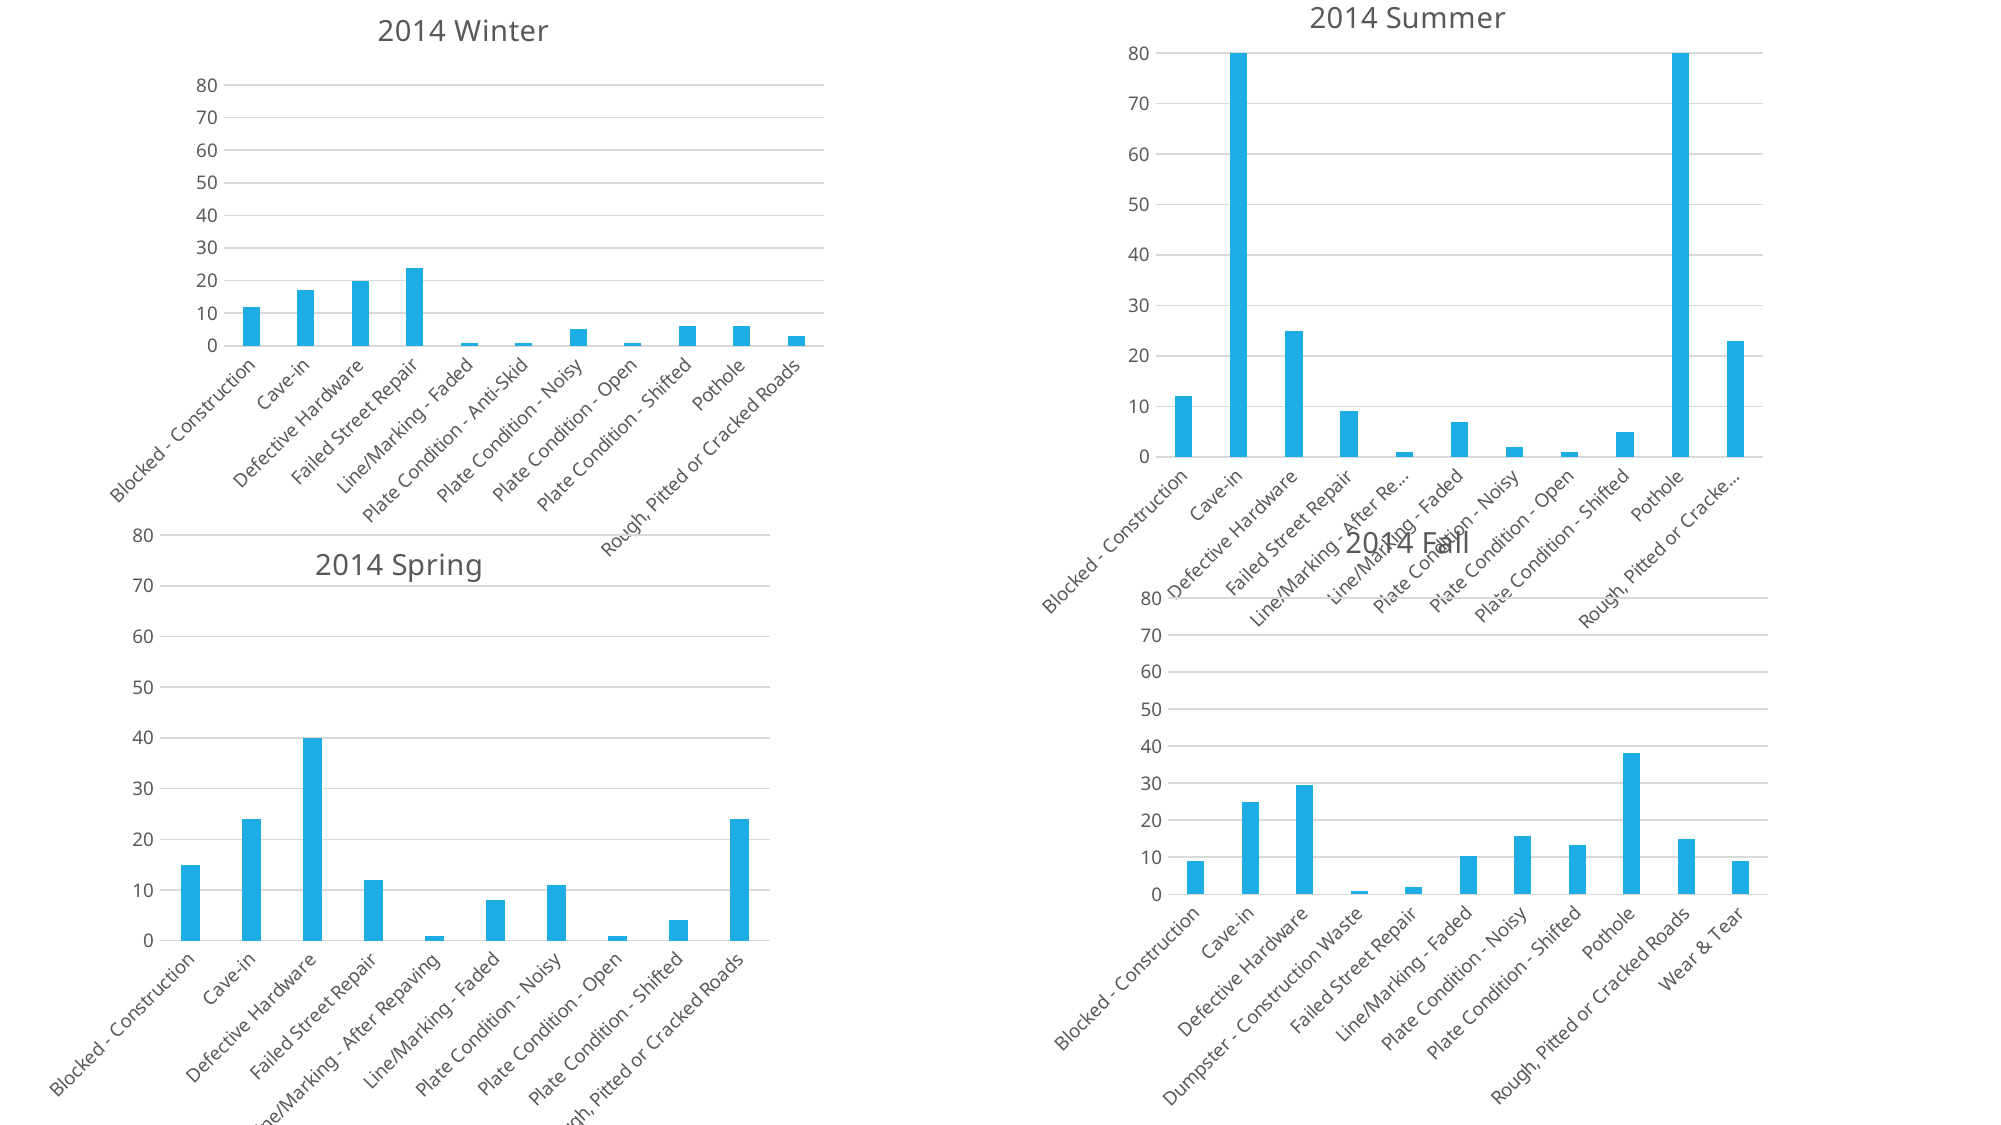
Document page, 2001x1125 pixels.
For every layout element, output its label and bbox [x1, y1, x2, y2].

chart [1032, 0, 1784, 1125]
chart [24, 0, 839, 1125]
